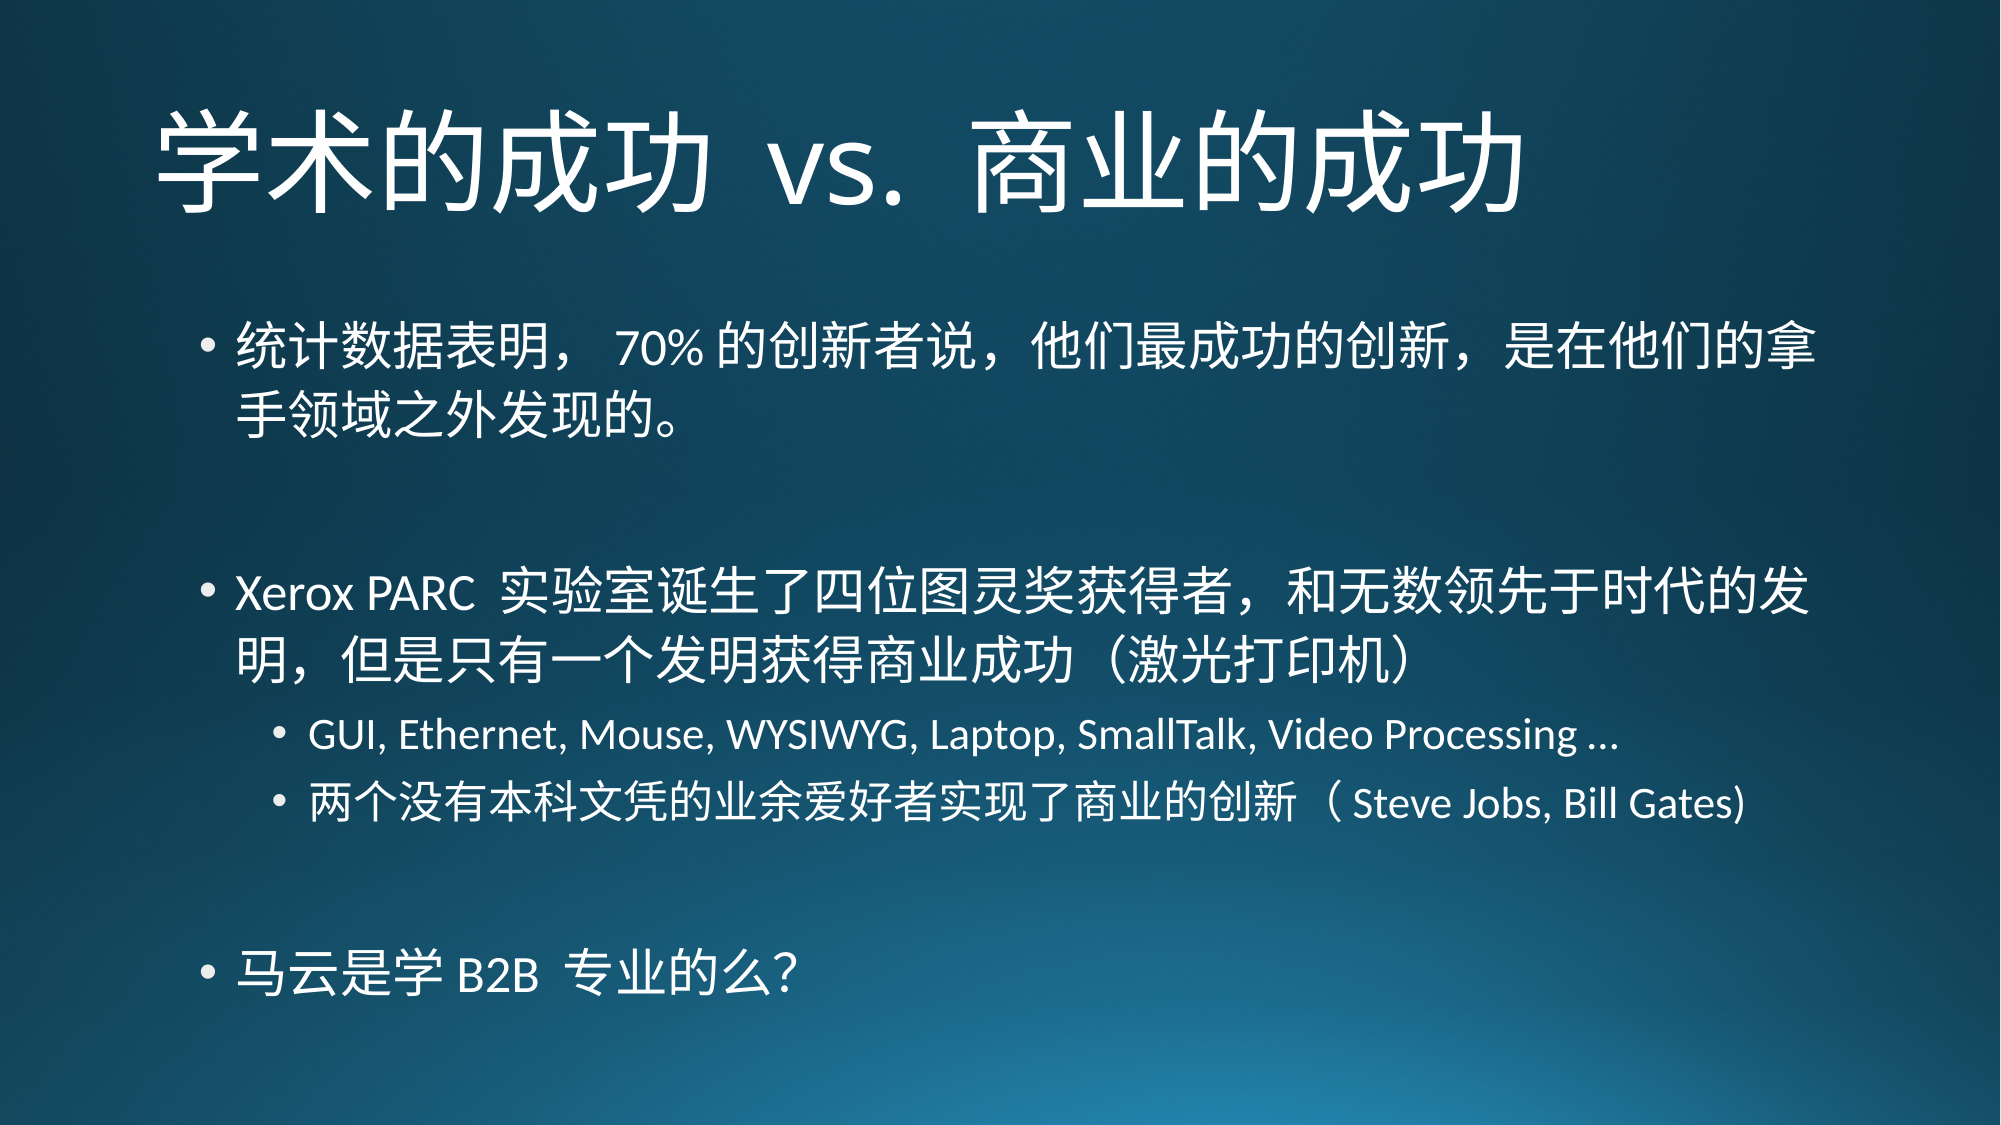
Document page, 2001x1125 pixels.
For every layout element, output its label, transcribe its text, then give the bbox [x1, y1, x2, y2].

picture [0, 0, 2001, 1125]
list 统计数据表明，70%的创新者说，他们最成功的创新，是在他们的拿手领域之外发现的。 Xerox PARC 实验室诞生了四位图灵奖获得者，和无数领先于时代的发明，但是只有一个发明获得商业成功（激光打印机） GUI, Ethernet, Mouse, WYSIWYG, Laptop, SmallTalk, Video Processing … 两个没有本科文凭的业余爱好者实现了商业的创新（Steve Jobs, Bill Gates) 马云是学B2B 专业的么？ [183, 299, 1863, 1014]
title 学术的成功 vs. 商业的成功 [137, 59, 1863, 278]
